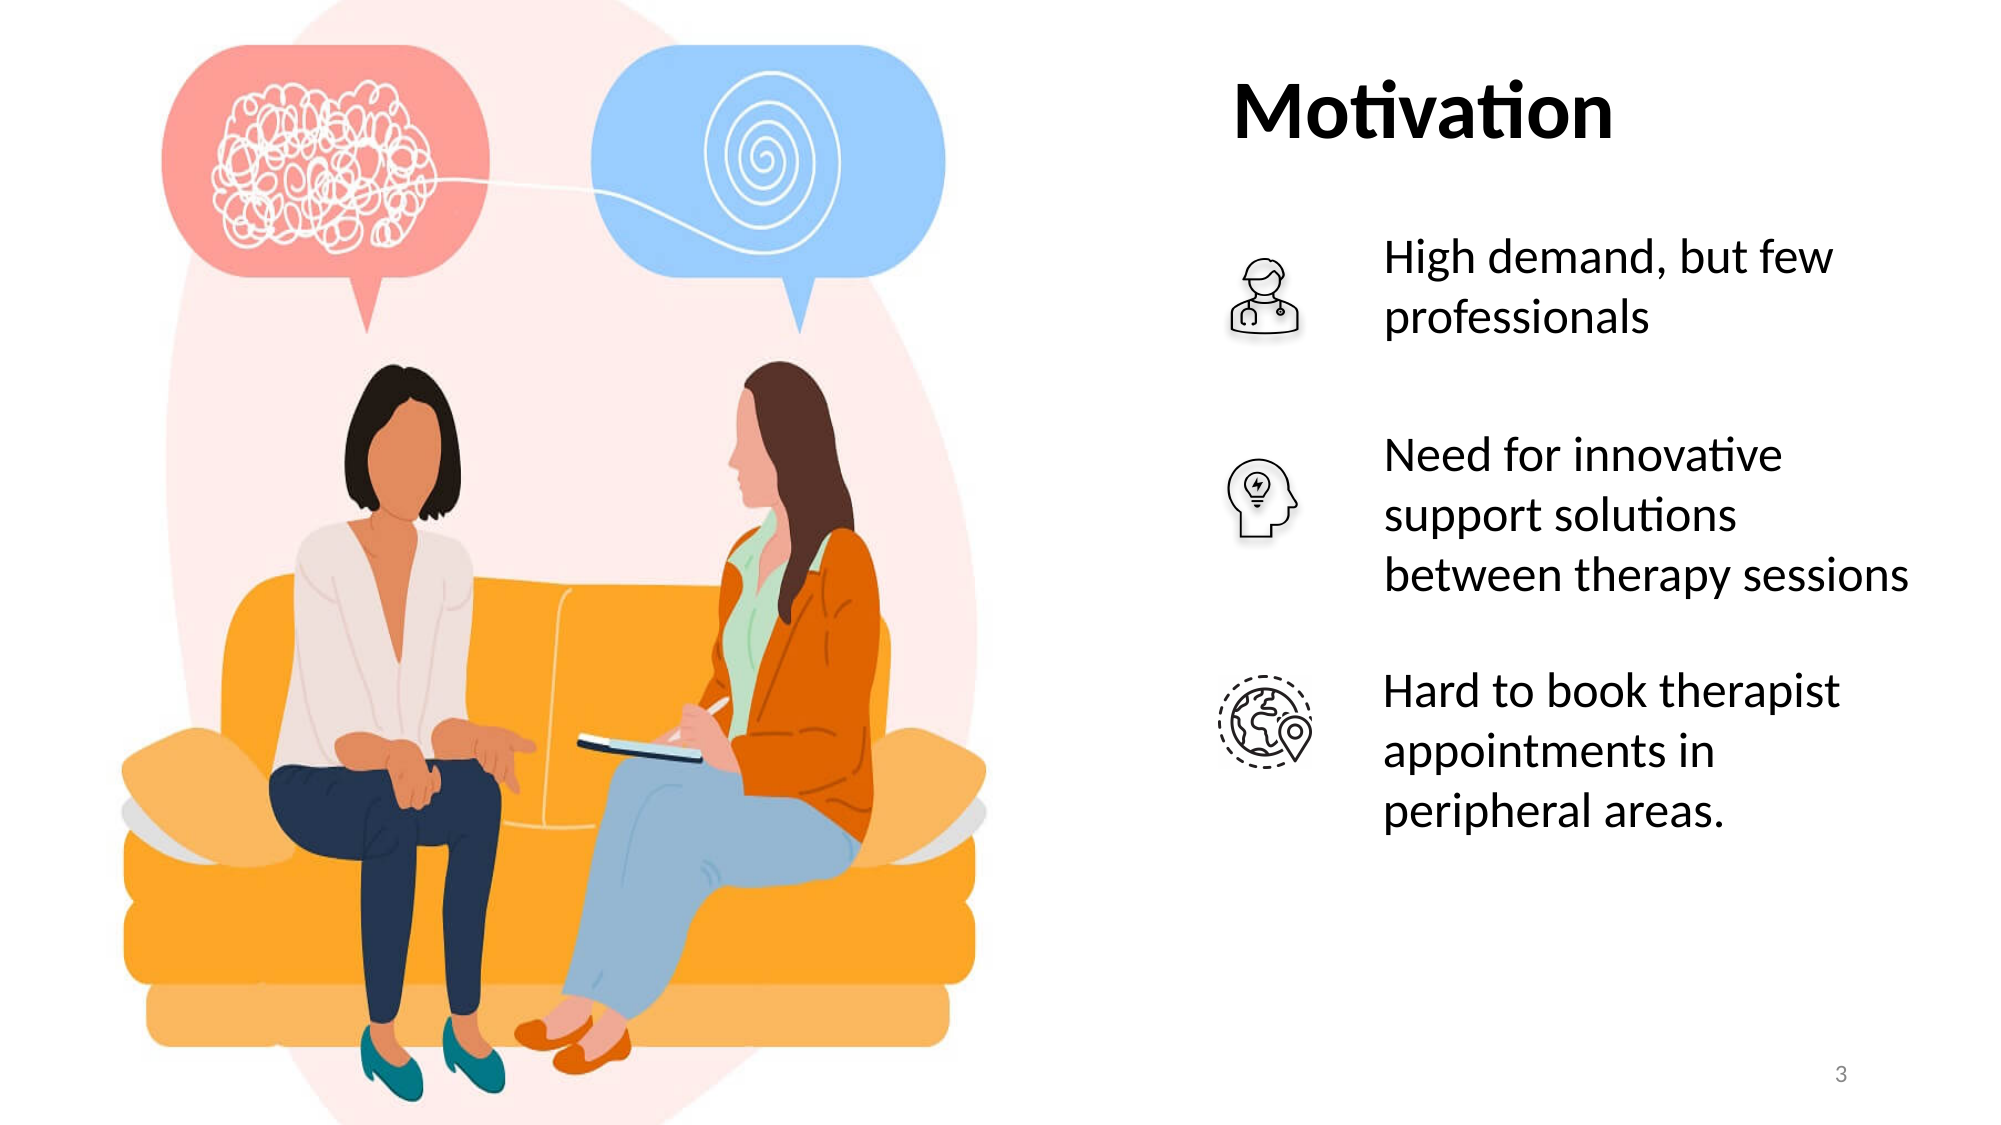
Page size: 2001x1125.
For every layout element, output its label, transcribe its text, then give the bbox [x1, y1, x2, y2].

picture [1218, 675, 1312, 769]
picture [1217, 249, 1312, 343]
title Motivation [1217, 59, 1939, 158]
picture [1215, 453, 1310, 547]
list High demand, but few professionals [1368, 281, 1869, 351]
text_box Hard to book therapist appointments in peripheral areas. [1368, 722, 1931, 845]
text_box 3 [1412, 1042, 1863, 1103]
list Need for innovative support solutions between therapy sessions [1368, 486, 1932, 609]
picture [0, 0, 1108, 1125]
